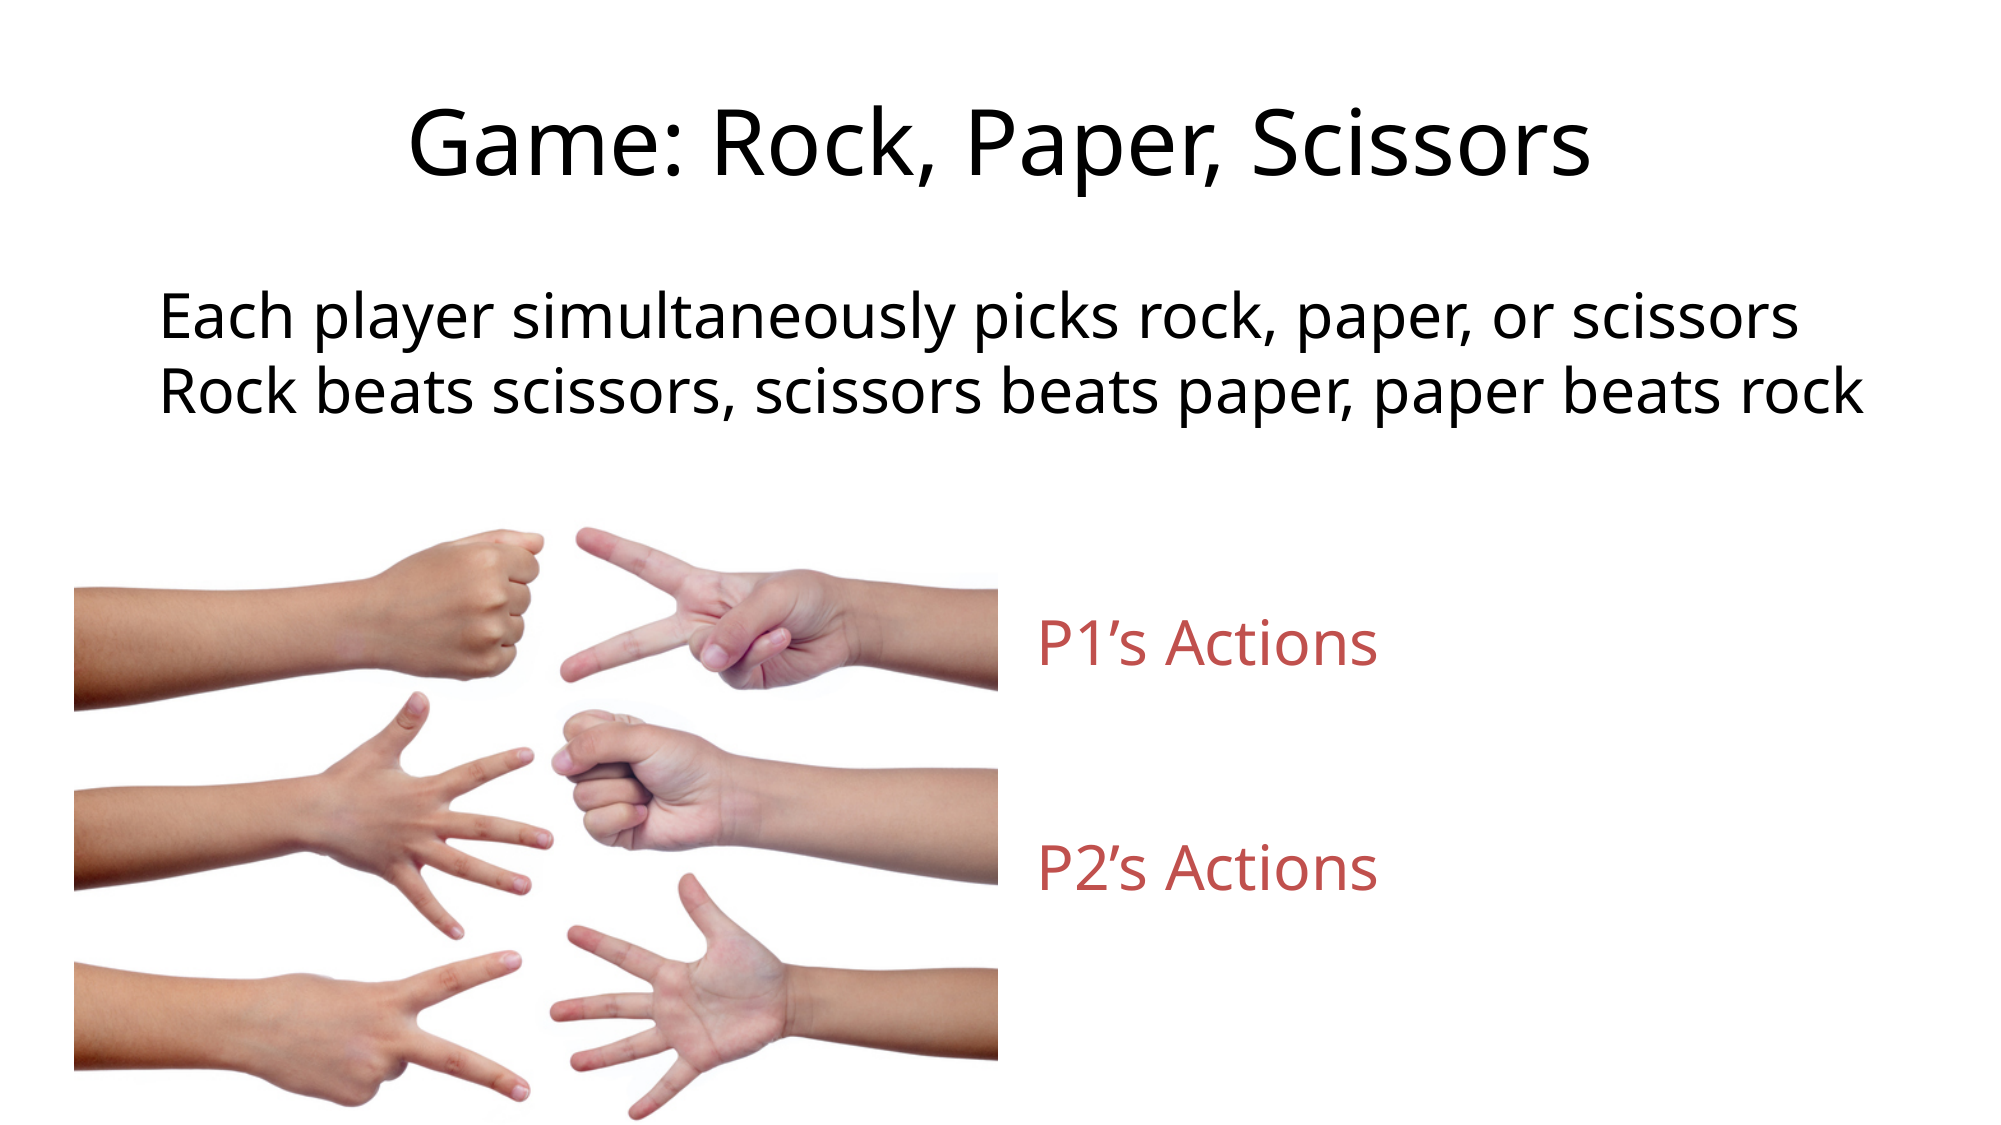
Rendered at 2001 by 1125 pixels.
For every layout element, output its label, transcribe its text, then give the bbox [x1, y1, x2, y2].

title Game: Rock, Paper, Scissors [99, 45, 1900, 233]
text_box Each player simultaneously picks rock, paper, or scissors Rock beats scissors, scissors beats paper, paper beats rock [143, 269, 1900, 434]
picture [74, 509, 998, 1125]
